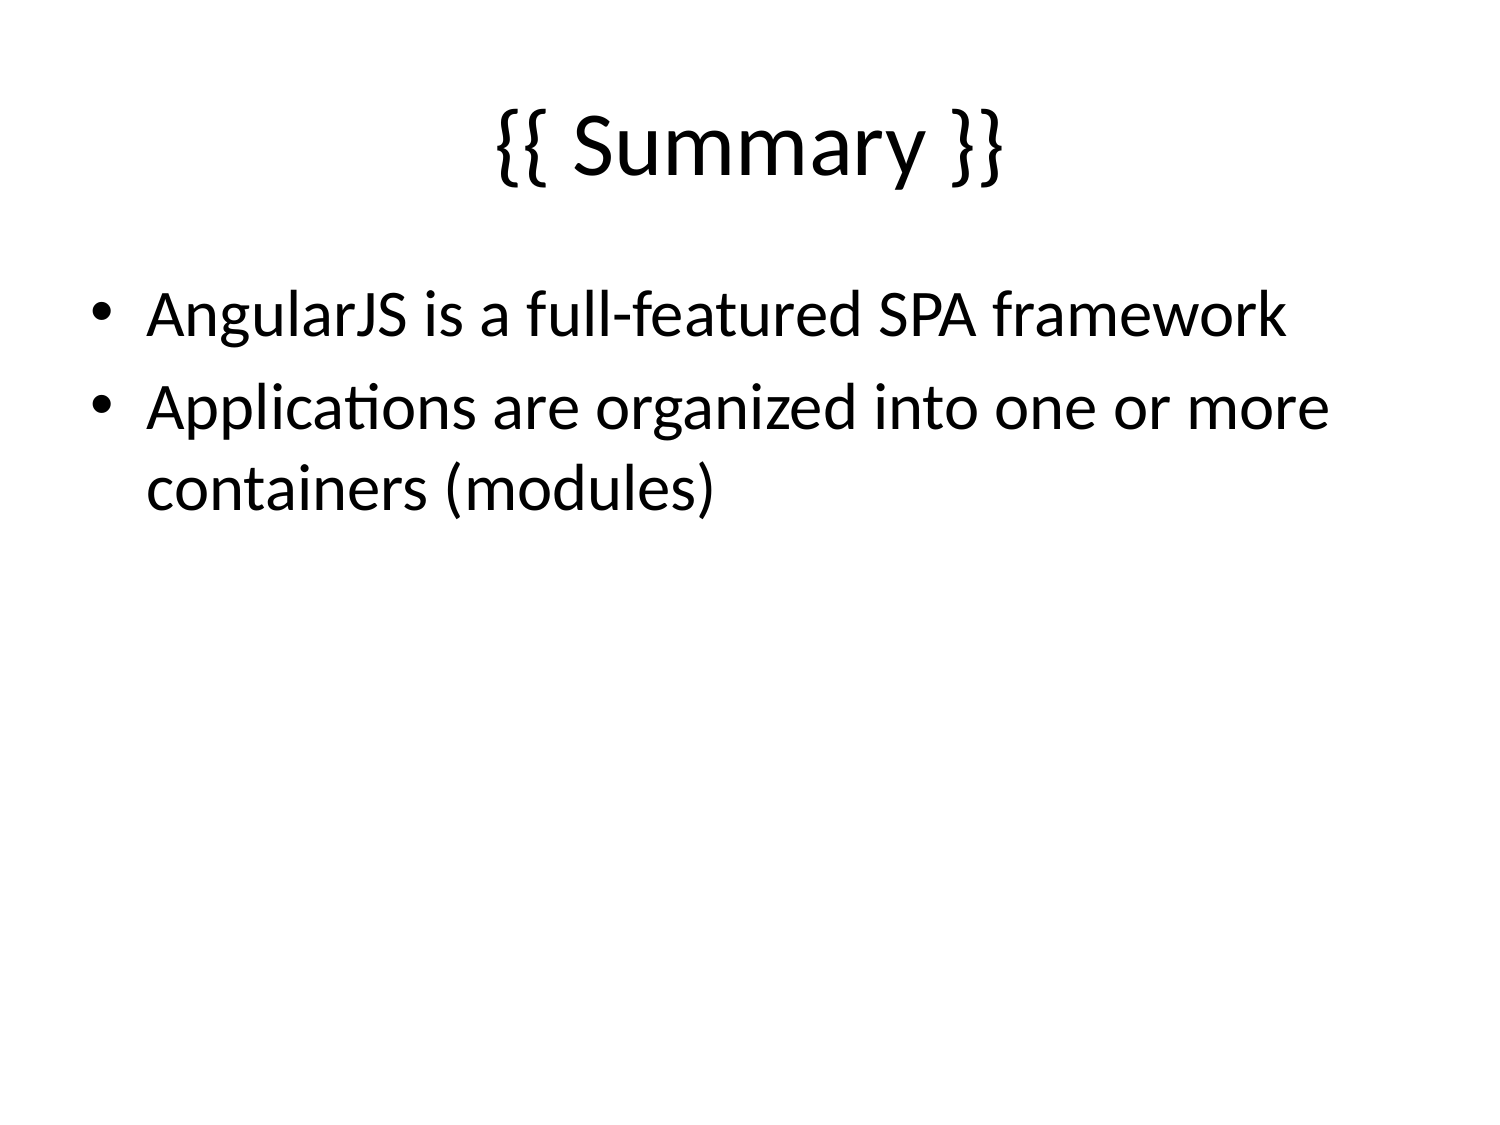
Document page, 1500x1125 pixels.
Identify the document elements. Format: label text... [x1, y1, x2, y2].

list AngularJS is a full-featured SPA framework Applications are organized into one or more containers (modules) [75, 262, 1425, 590]
title {{ Summary }} [75, 45, 1425, 233]
